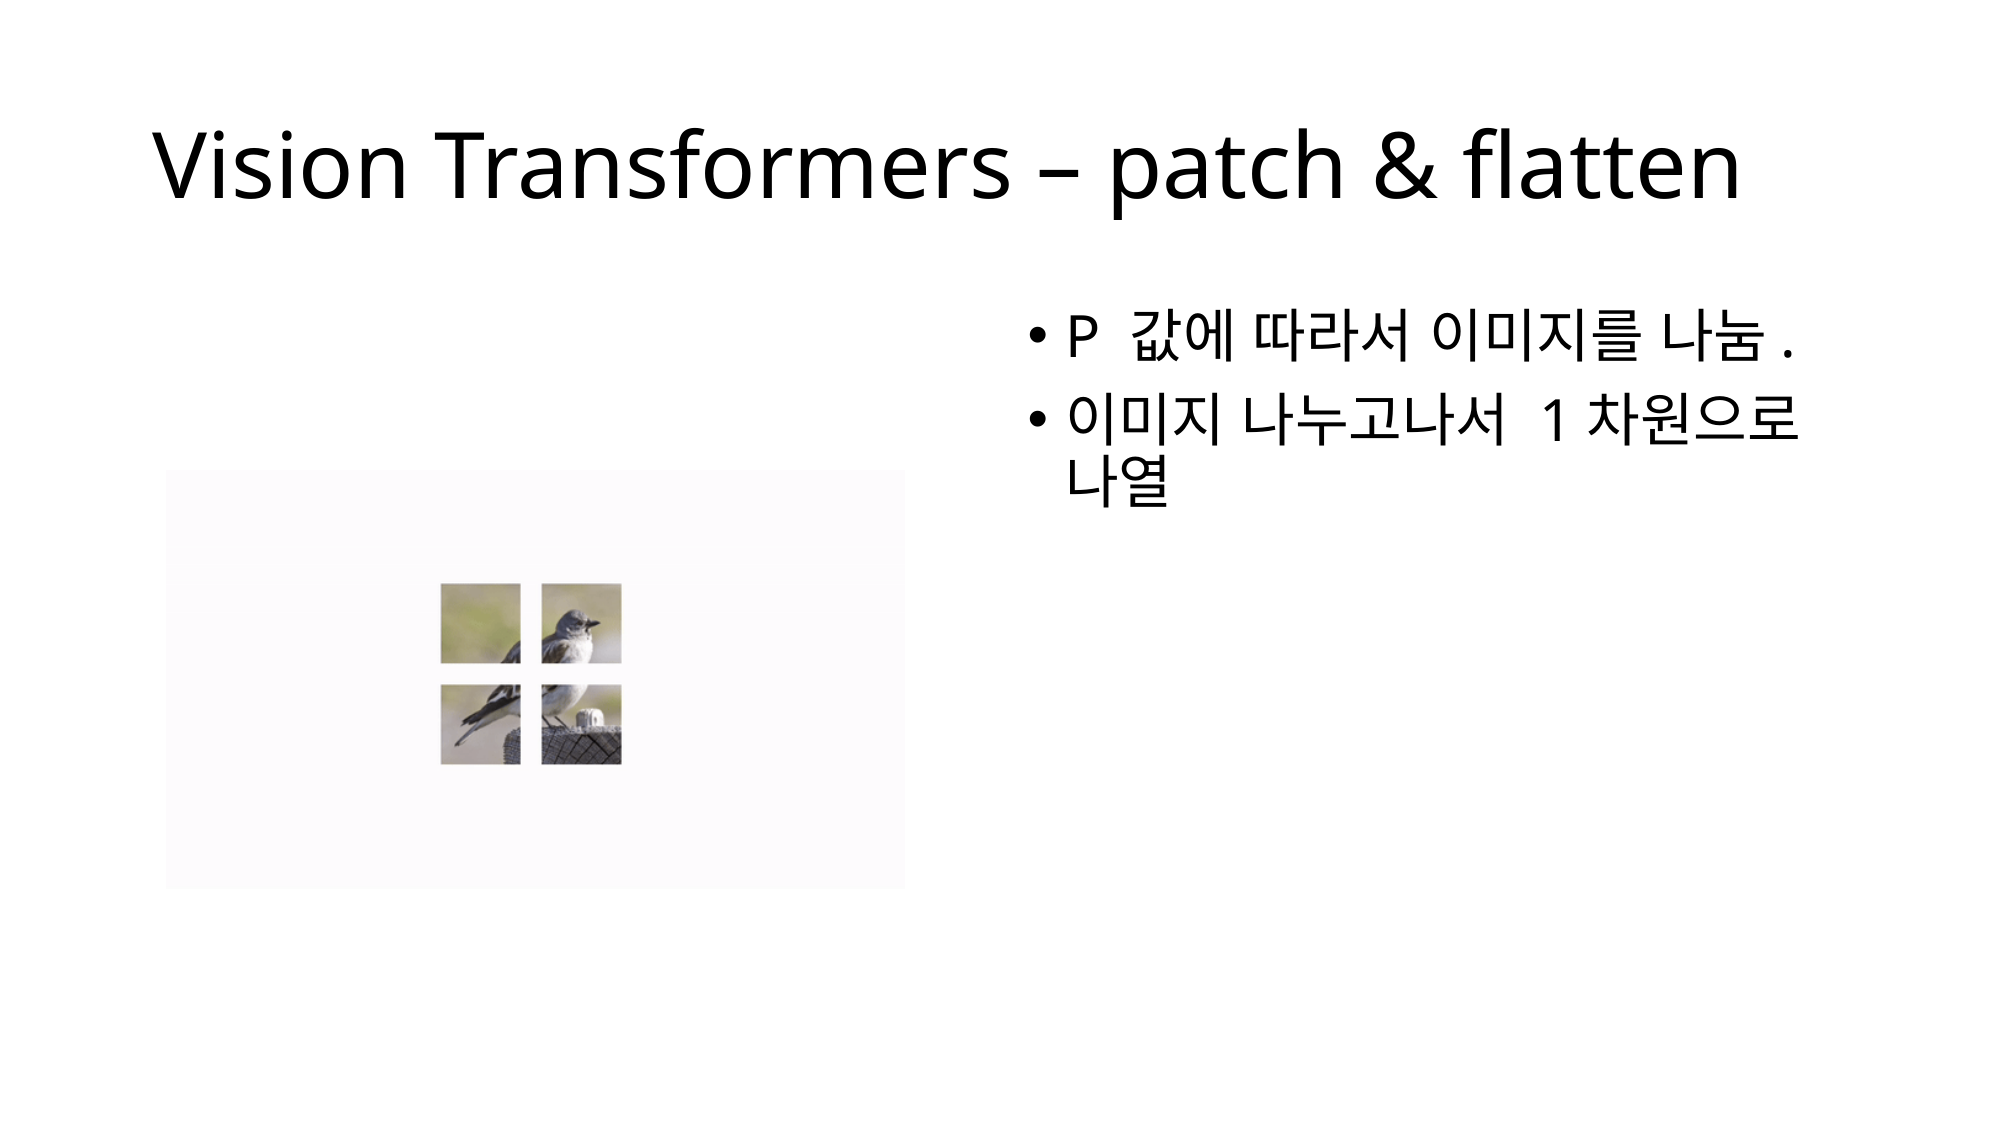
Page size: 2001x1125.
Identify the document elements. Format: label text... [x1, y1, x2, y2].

title Vision Transformers – patch & flatten [137, 59, 1863, 278]
list P 값에 따라서 이미지를 나눔. 이미지 나누고나서 1차원으로 나열 [1012, 299, 1863, 1014]
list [166, 470, 905, 890]
